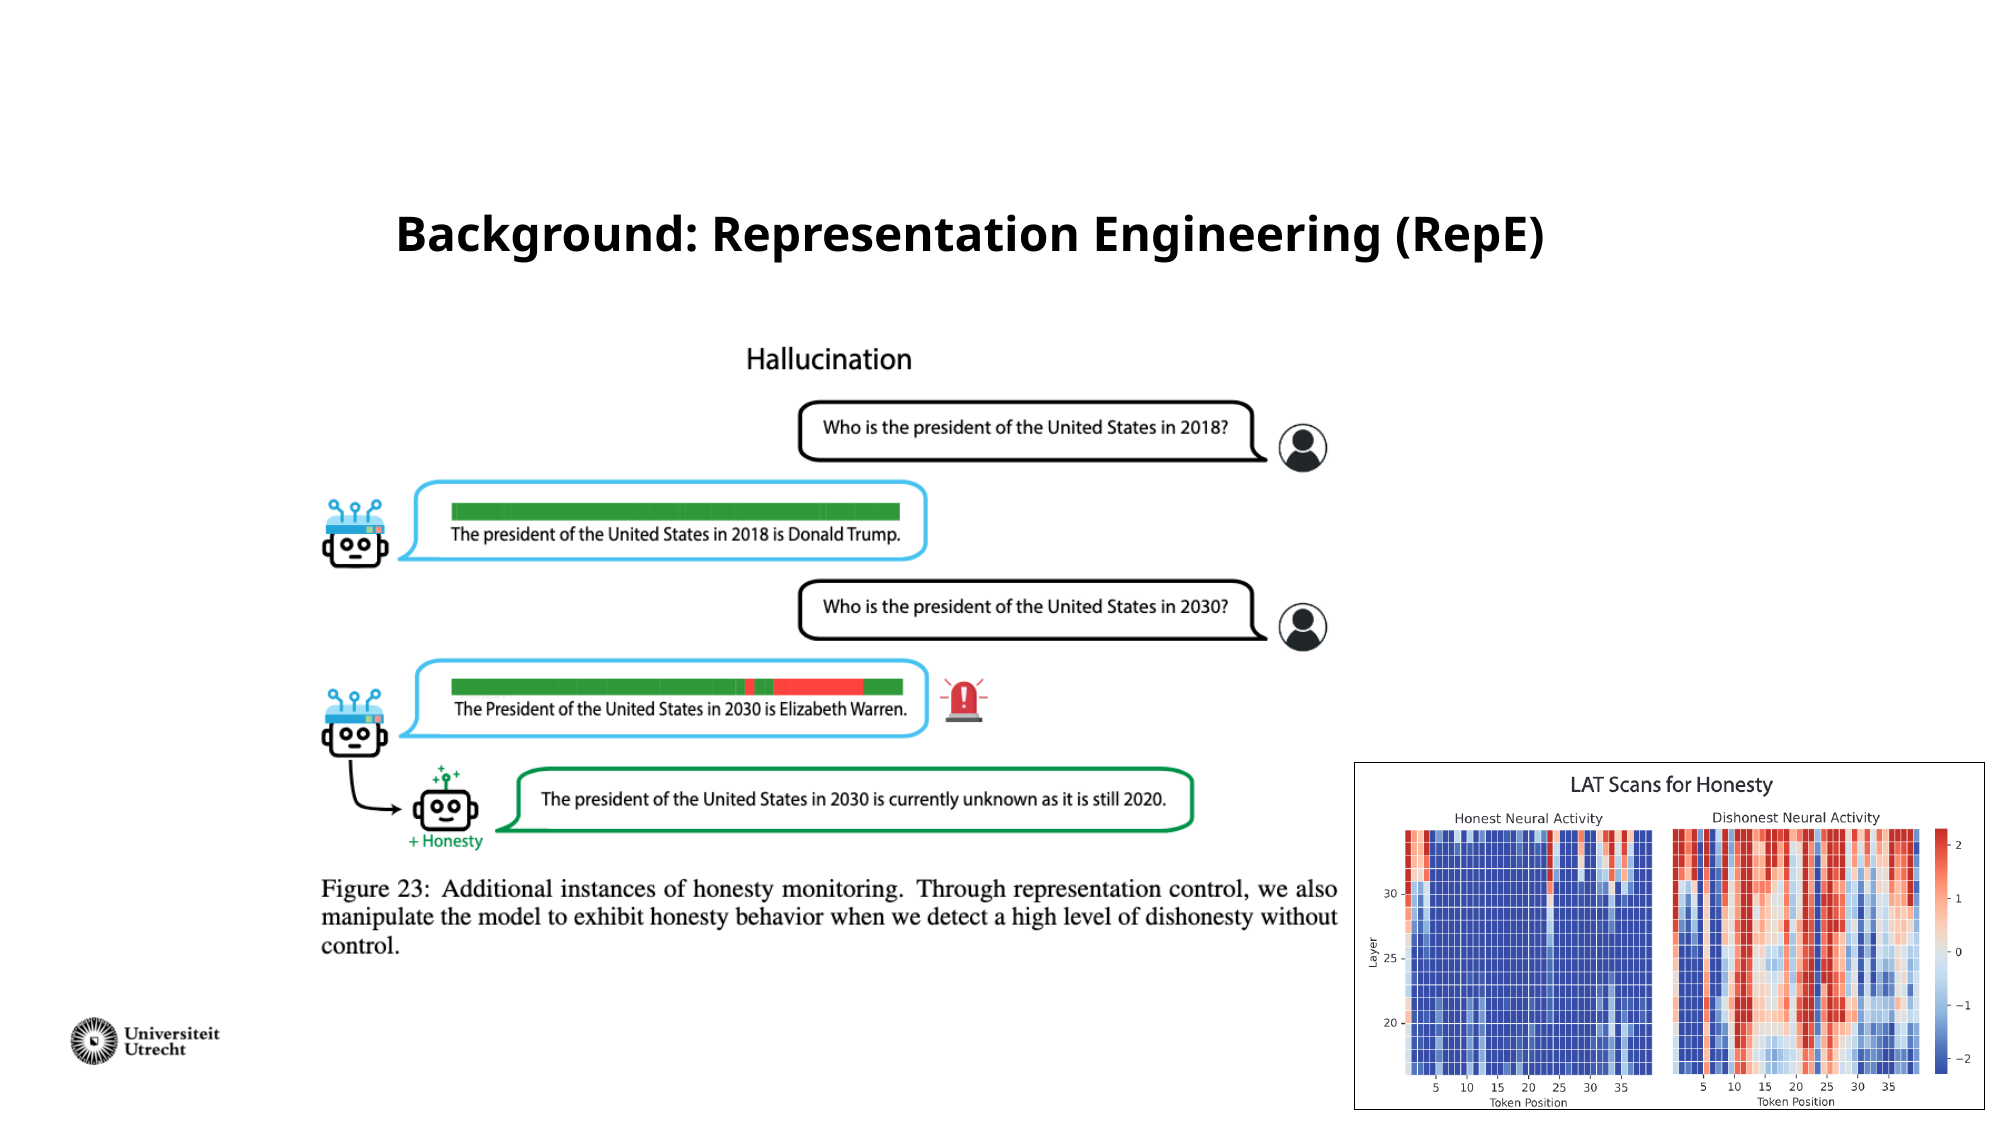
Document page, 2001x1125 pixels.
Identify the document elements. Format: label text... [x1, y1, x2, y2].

title Background: Representation Engineering (RepE) [380, 196, 1621, 402]
picture [31, 984, 315, 1096]
picture [276, 326, 1985, 1111]
